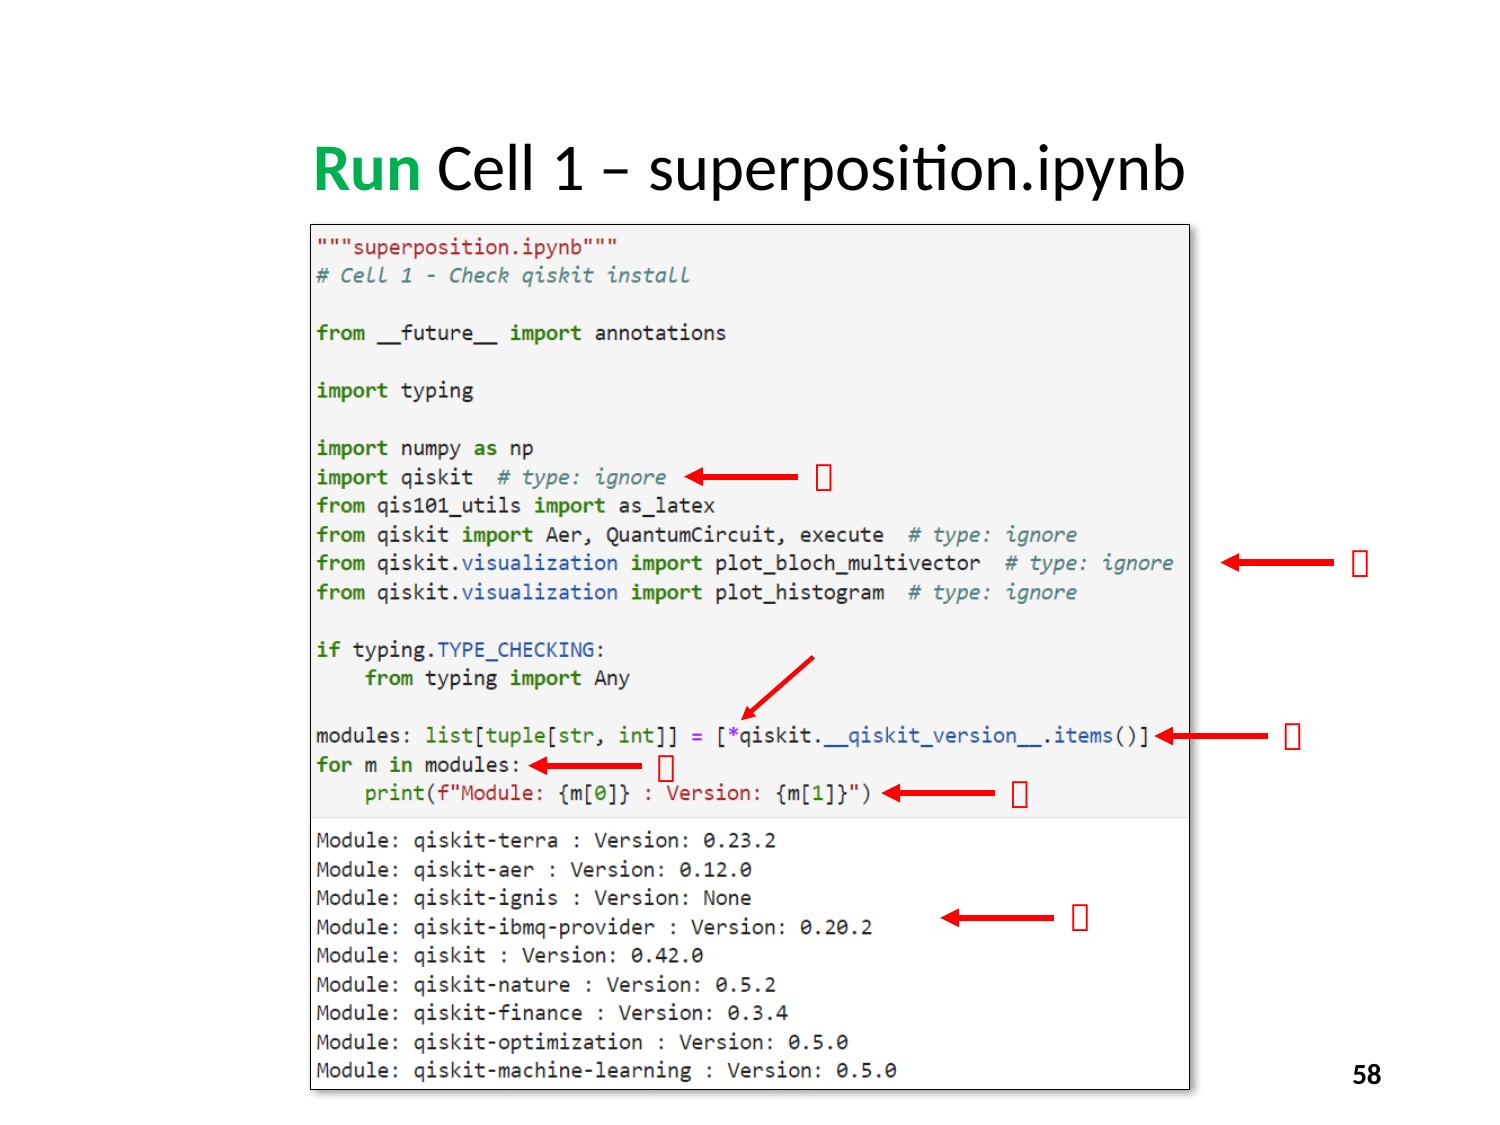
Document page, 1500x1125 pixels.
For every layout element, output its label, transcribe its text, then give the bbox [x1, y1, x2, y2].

title Run Cell 1 – superposition.ipynb [103, 59, 1397, 278]
slide_number 58 [1059, 1042, 1397, 1103]
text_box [528, 737, 703, 798]
picture [310, 224, 1190, 1090]
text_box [684, 446, 861, 507]
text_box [741, 656, 814, 721]
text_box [881, 763, 1057, 824]
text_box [1220, 532, 1397, 593]
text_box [940, 886, 1117, 948]
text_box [1154, 705, 1330, 767]
